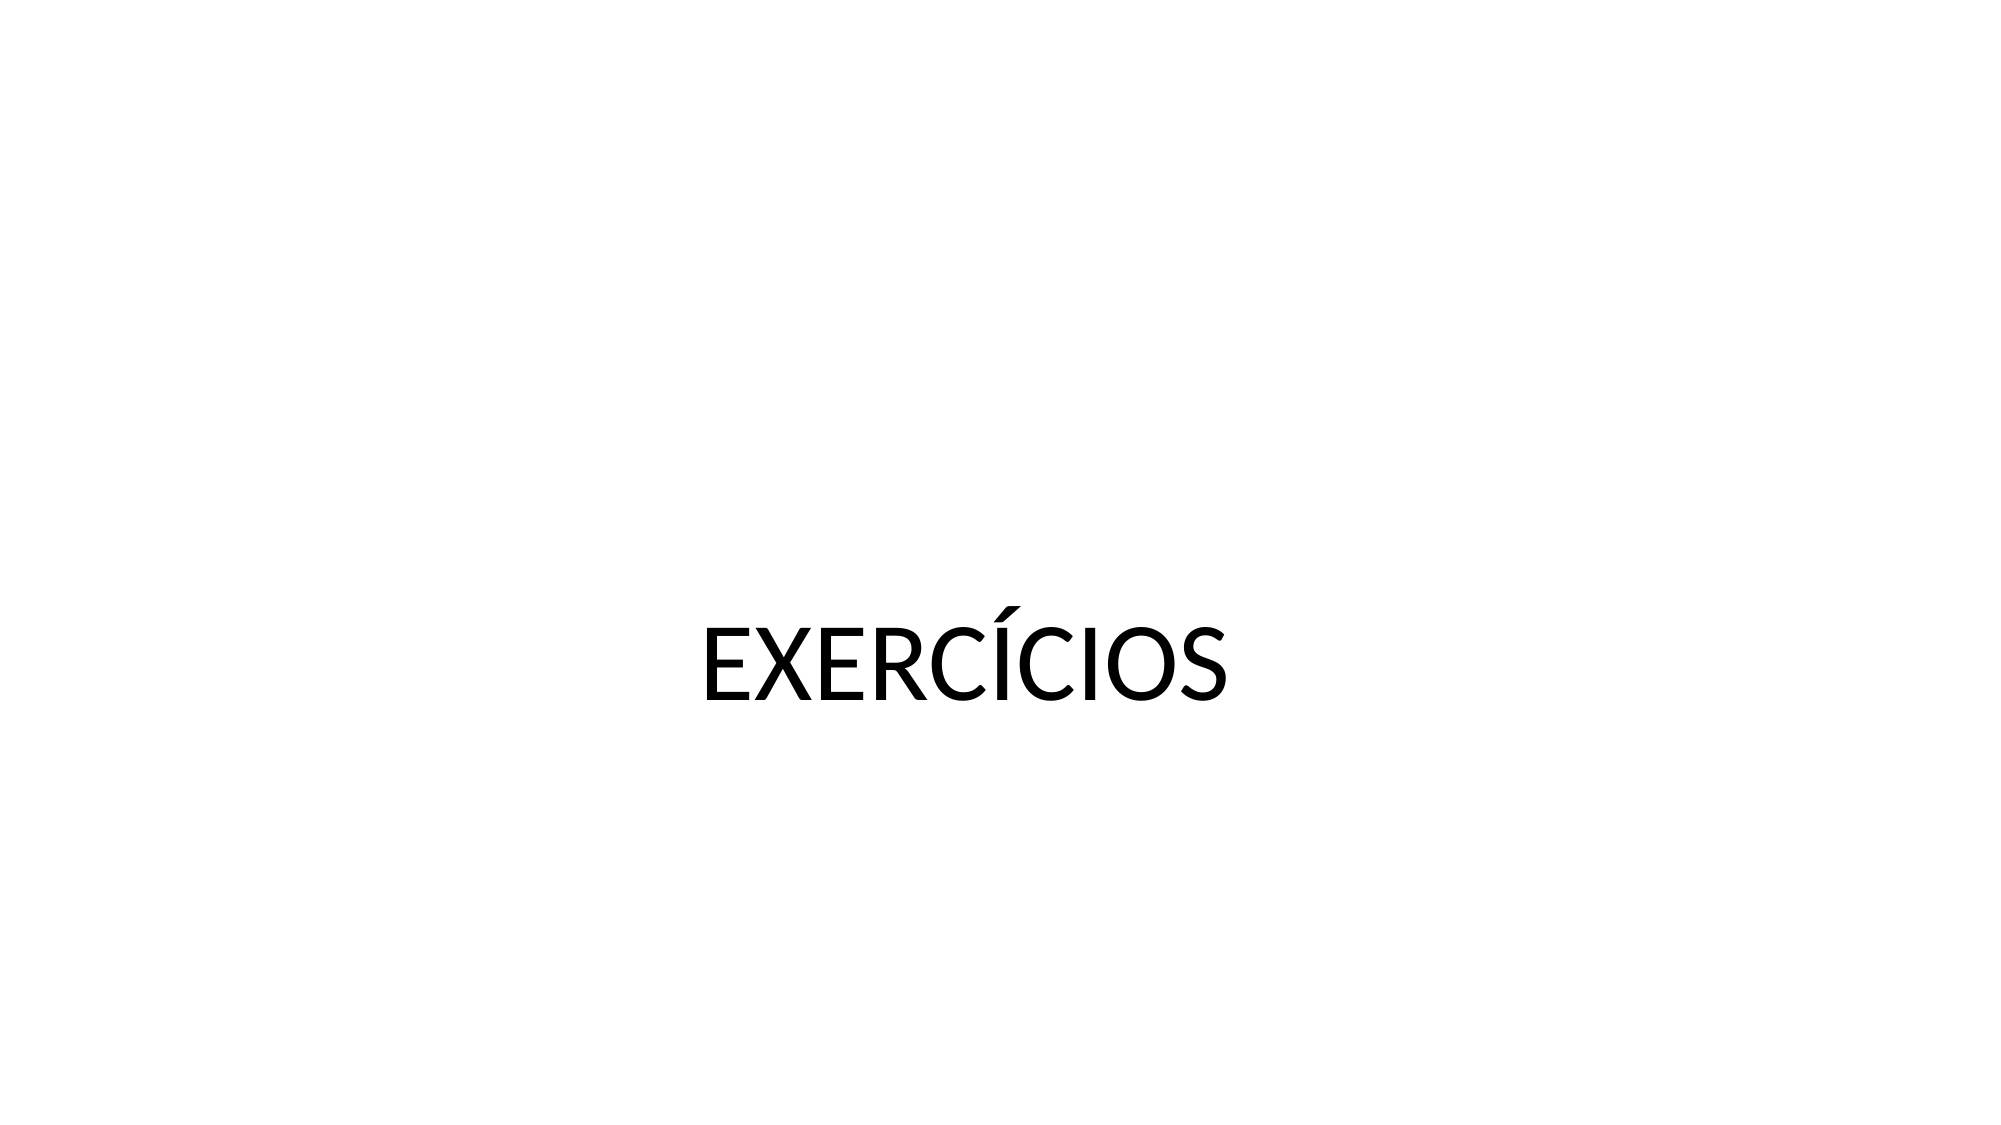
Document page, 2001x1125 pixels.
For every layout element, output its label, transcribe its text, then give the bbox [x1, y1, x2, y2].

list EXERCÍCIOS [137, 299, 1863, 1014]
